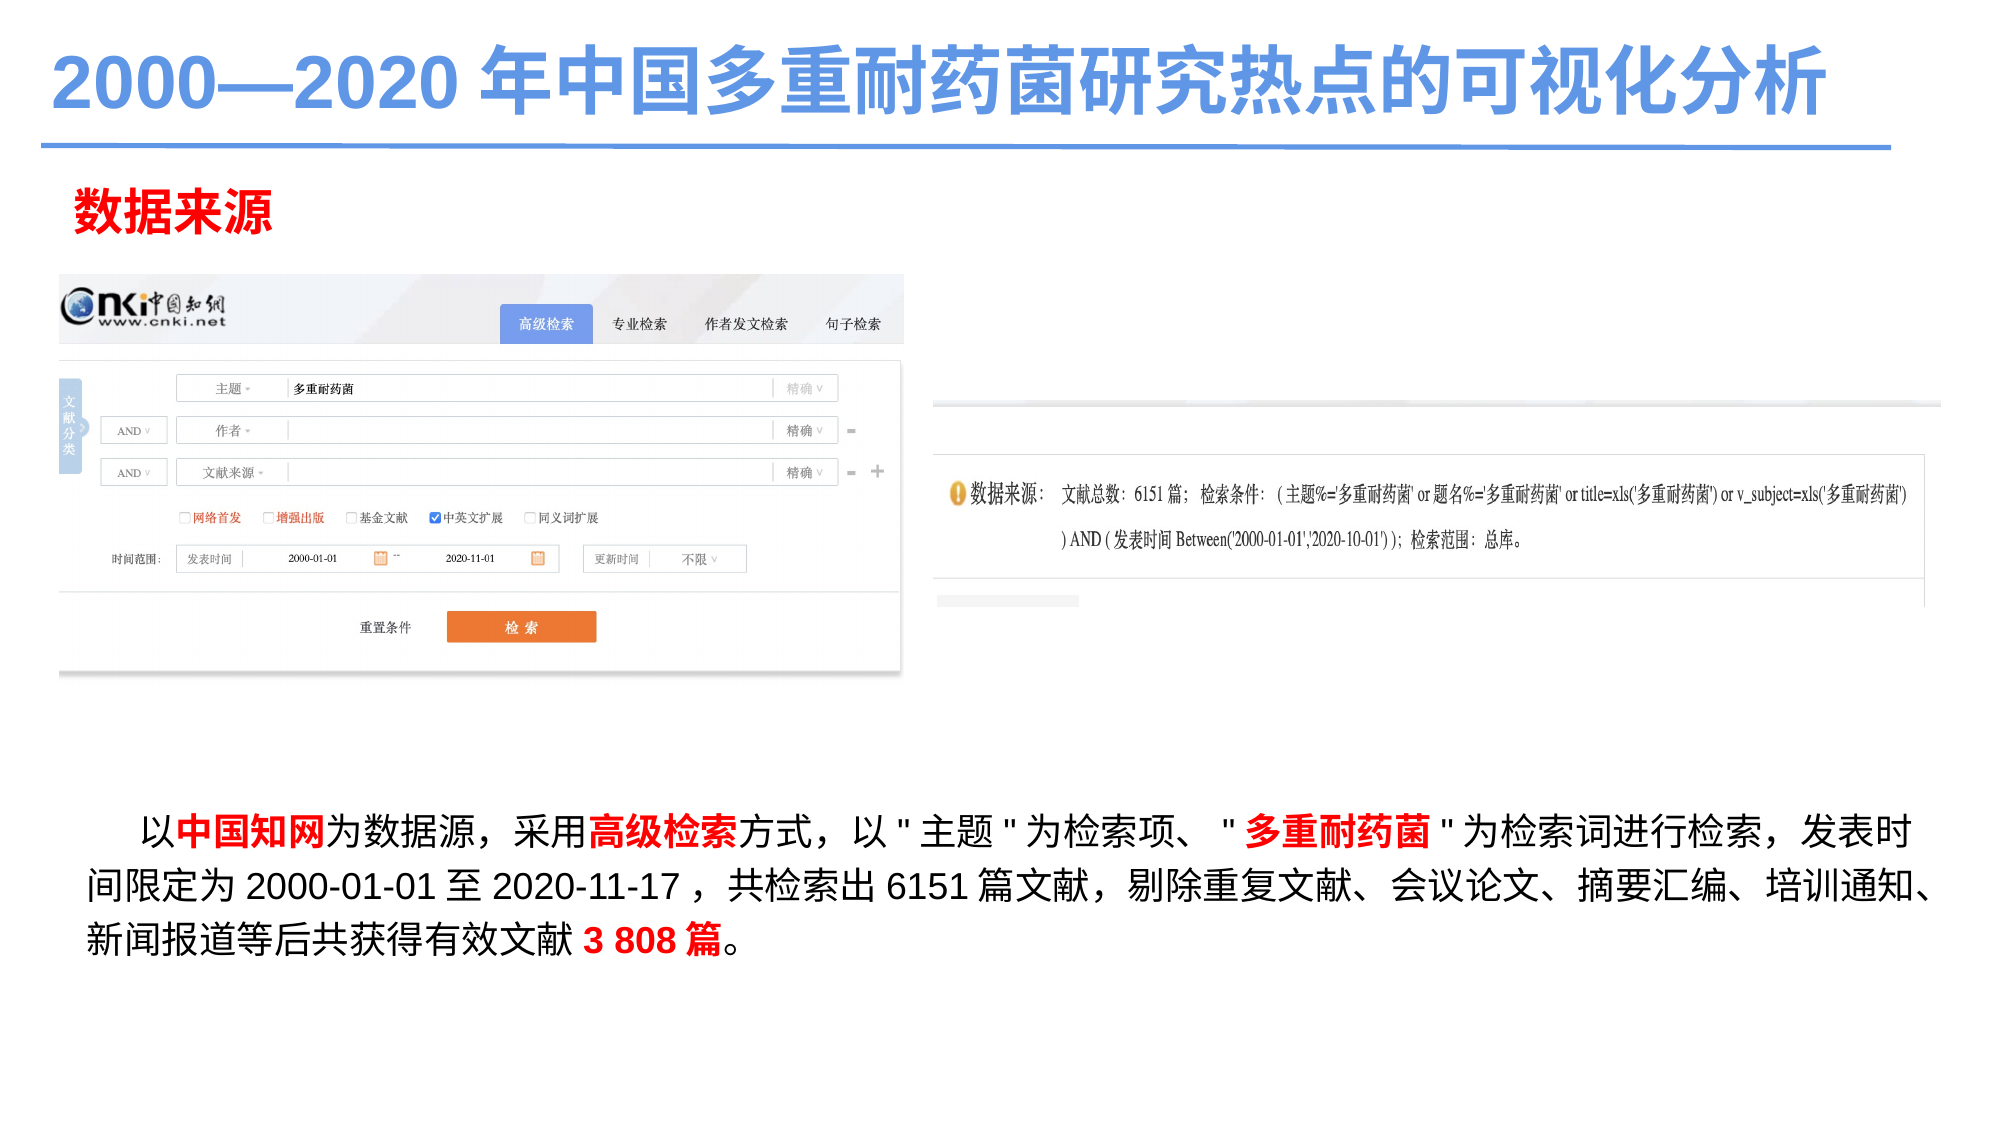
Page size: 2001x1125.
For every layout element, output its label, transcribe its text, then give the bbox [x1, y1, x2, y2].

picture [59, 274, 904, 690]
text_box 数据来源 [59, 173, 726, 249]
text_box 以中国知⽹为数据源，采⽤⾼级检索⽅式，以"主题"为检索项、"多重耐药菌"为检索词进⾏检索，发表时间限定为2000-01-01⾄2020-11-17，共检索出6151篇⽂献，剔除重复⽂献、会议论⽂、摘要汇编、培训通知、新闻报道等后共获得有效⽂献3 808篇。 [71, 791, 1941, 991]
picture [932, 400, 1941, 607]
text_box 2000—2020年中国多重耐药菌研究热点的可视化分析 [0, 25, 1914, 131]
